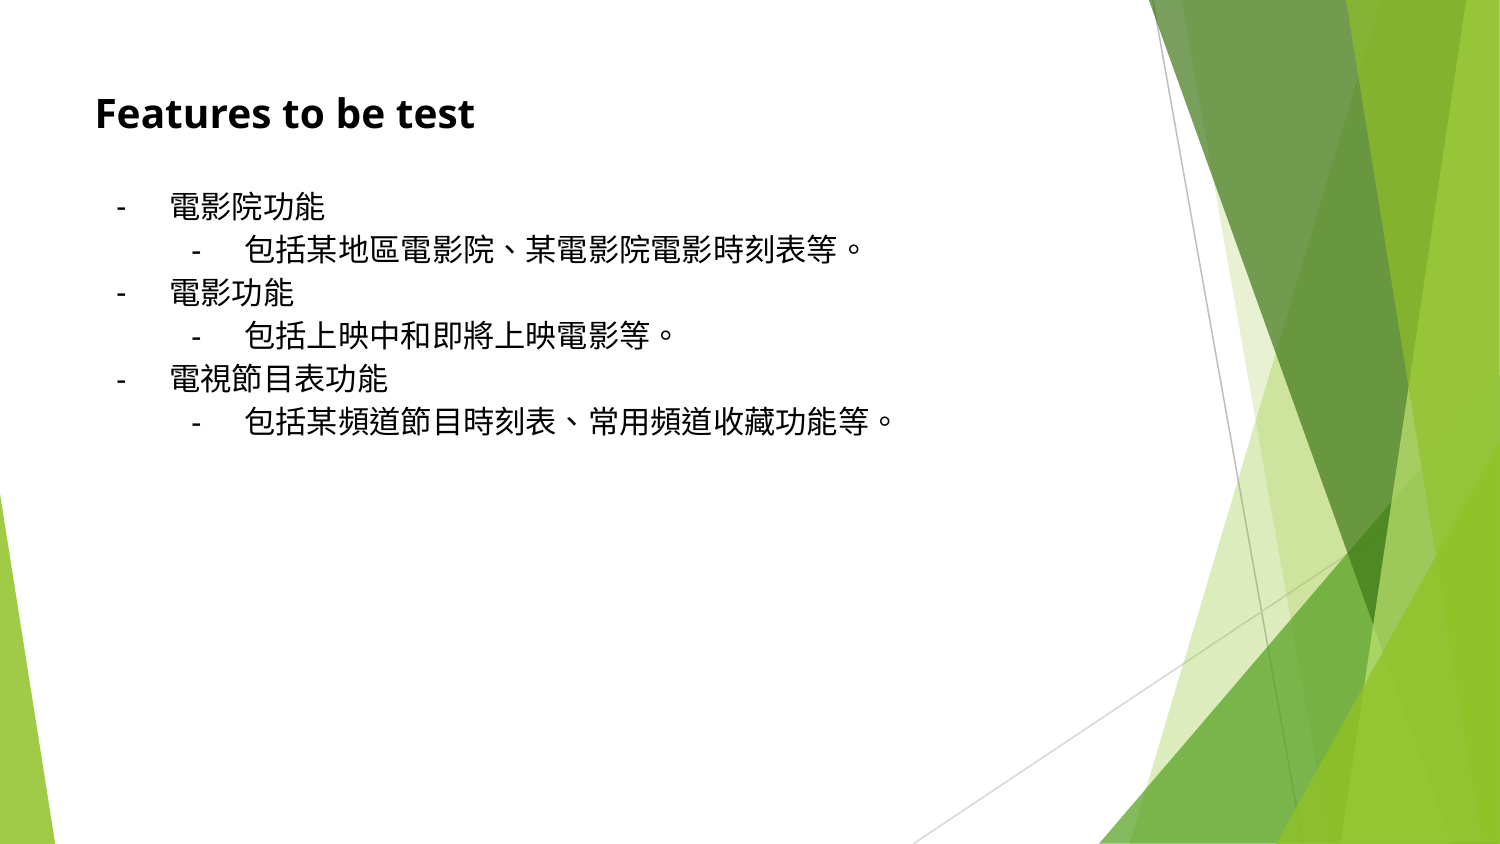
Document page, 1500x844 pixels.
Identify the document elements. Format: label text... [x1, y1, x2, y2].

list 電影院功能 包括某地區電影院、某電影院電影時刻表等。 電影功能 包括上映中和即將上映電影等。 電視節目表功能 包括某頻道節目時刻表、常用頻道收藏功能等。 [83, 175, 1141, 731]
title Features to be test [83, 75, 1141, 148]
